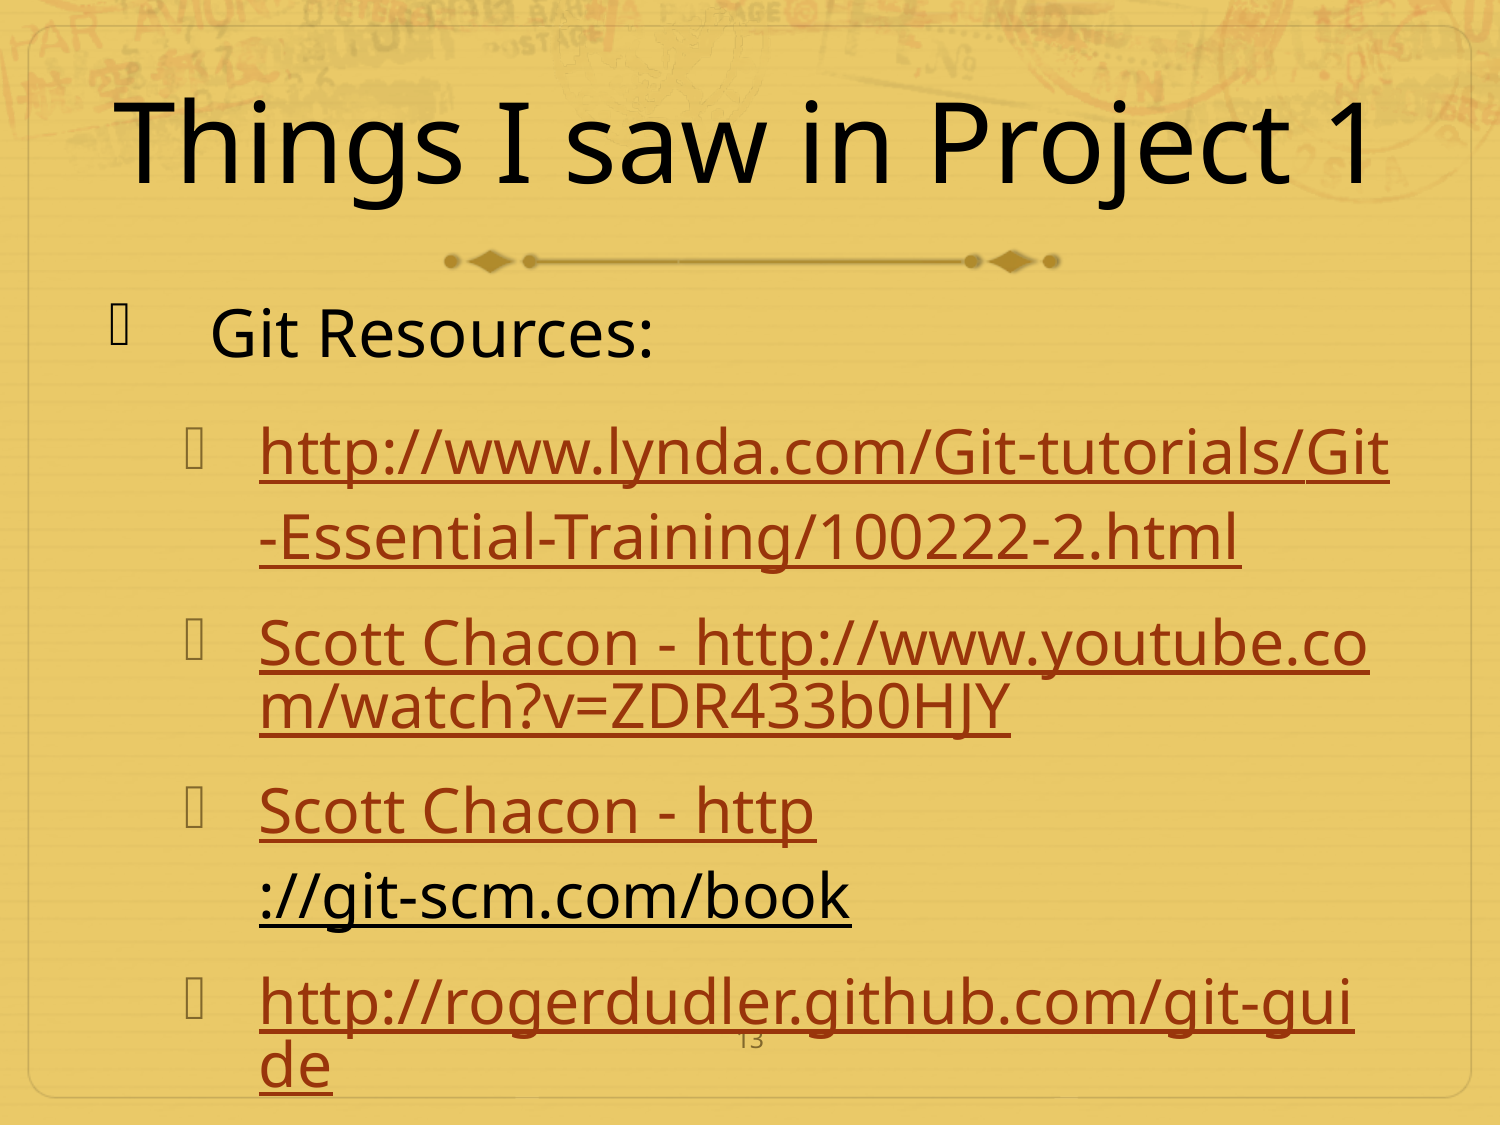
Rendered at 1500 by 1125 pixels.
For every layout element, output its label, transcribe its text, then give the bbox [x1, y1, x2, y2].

list Git Resources: http://www.lynda.com/Git-tutorials/Git-Essential-Training/100222-2.html Scott Chacon - http://www.youtube.com/watch?v=ZDR433b0HJY Scott Chacon - http://git-scm.com/book﻿ http://rogerdudler.github.com/git-guide/ [93, 283, 1407, 1054]
slide_number 13 [663, 1010, 837, 1071]
picture [0, 0, 1500, 1125]
title Things I saw in Project 1 [93, 45, 1407, 233]
